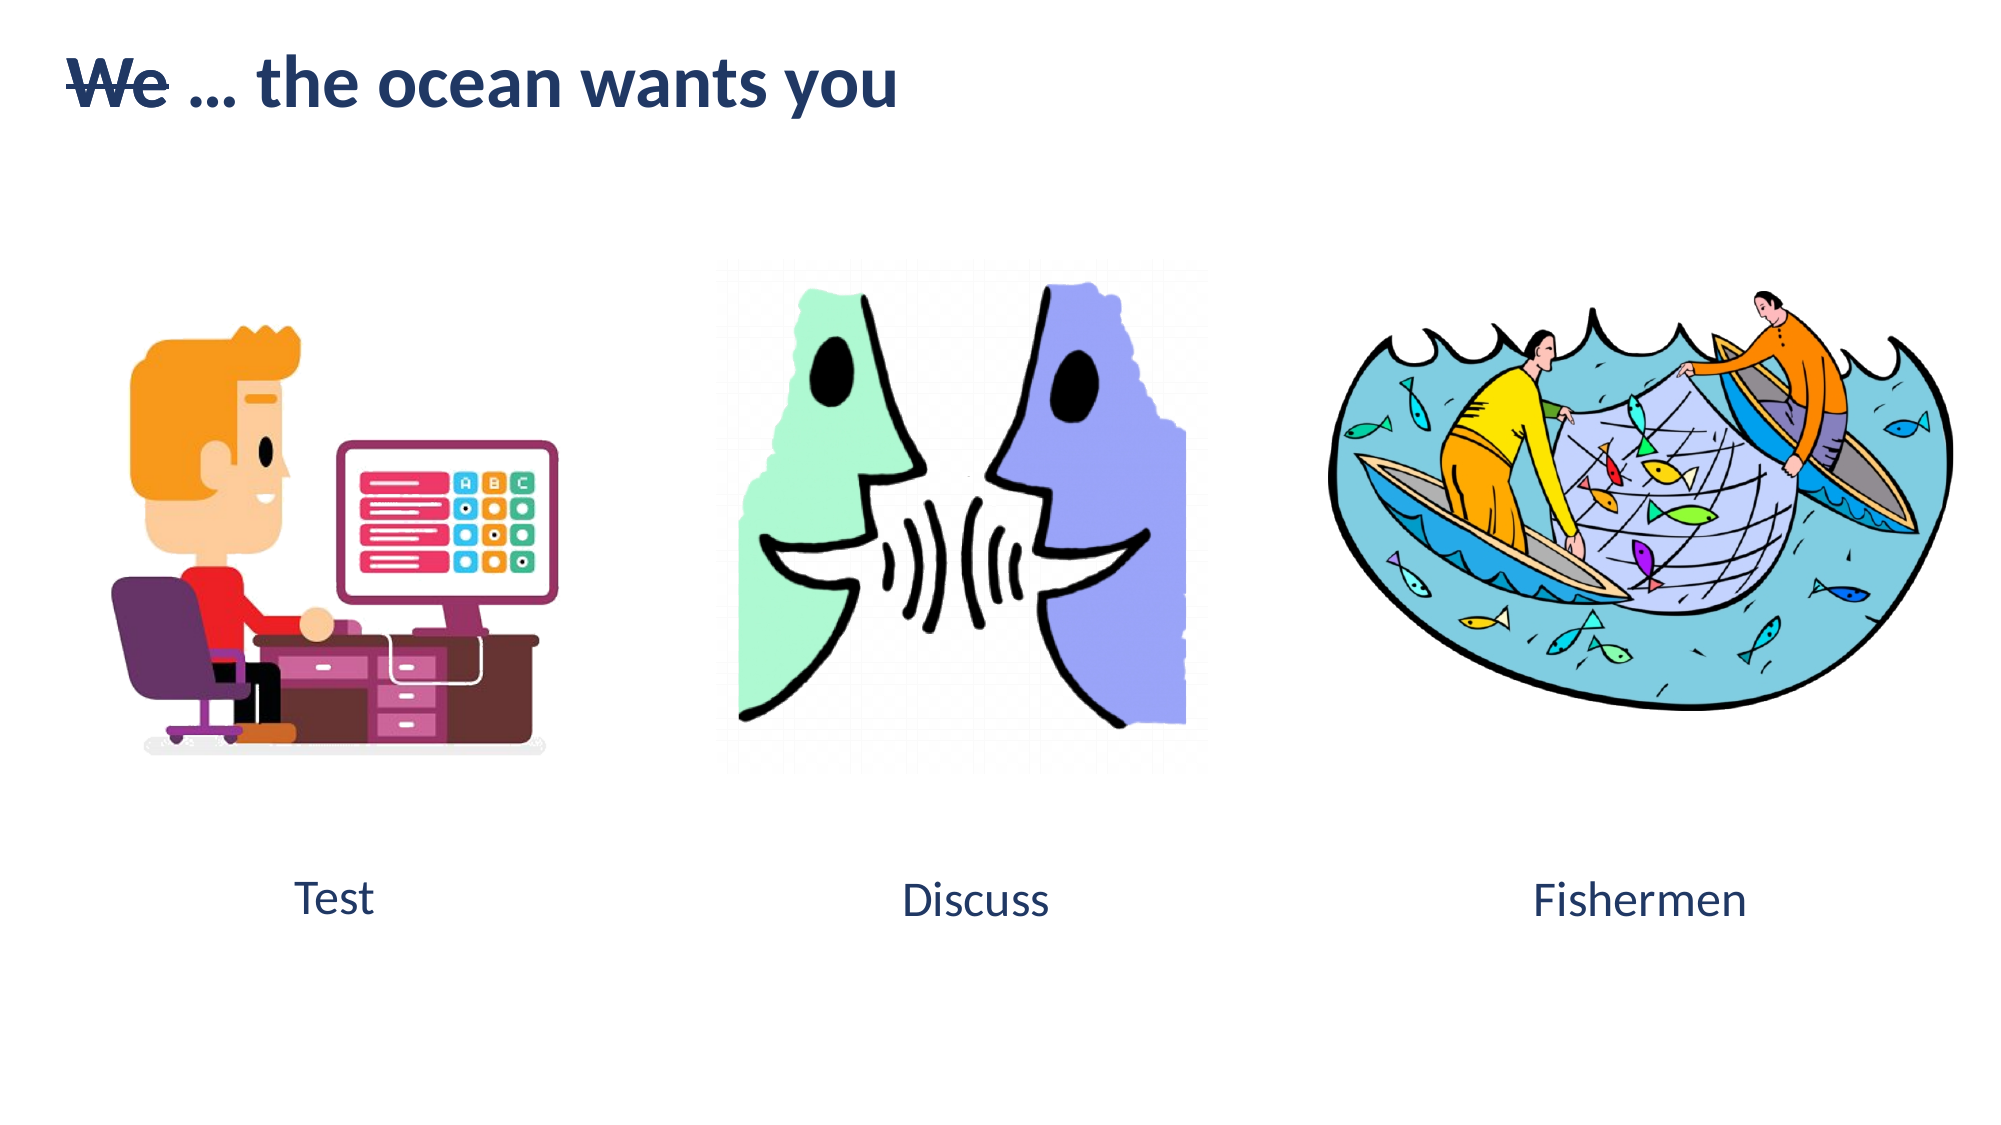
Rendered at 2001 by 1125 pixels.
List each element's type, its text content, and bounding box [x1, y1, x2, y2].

picture [1281, 259, 2000, 774]
text_box Test [170, 857, 500, 933]
picture [53, 259, 617, 823]
text_box Discuss [811, 858, 1141, 934]
text_box We [51, 25, 1062, 130]
text_box Fishermen [1476, 858, 1806, 934]
picture [716, 259, 1208, 774]
